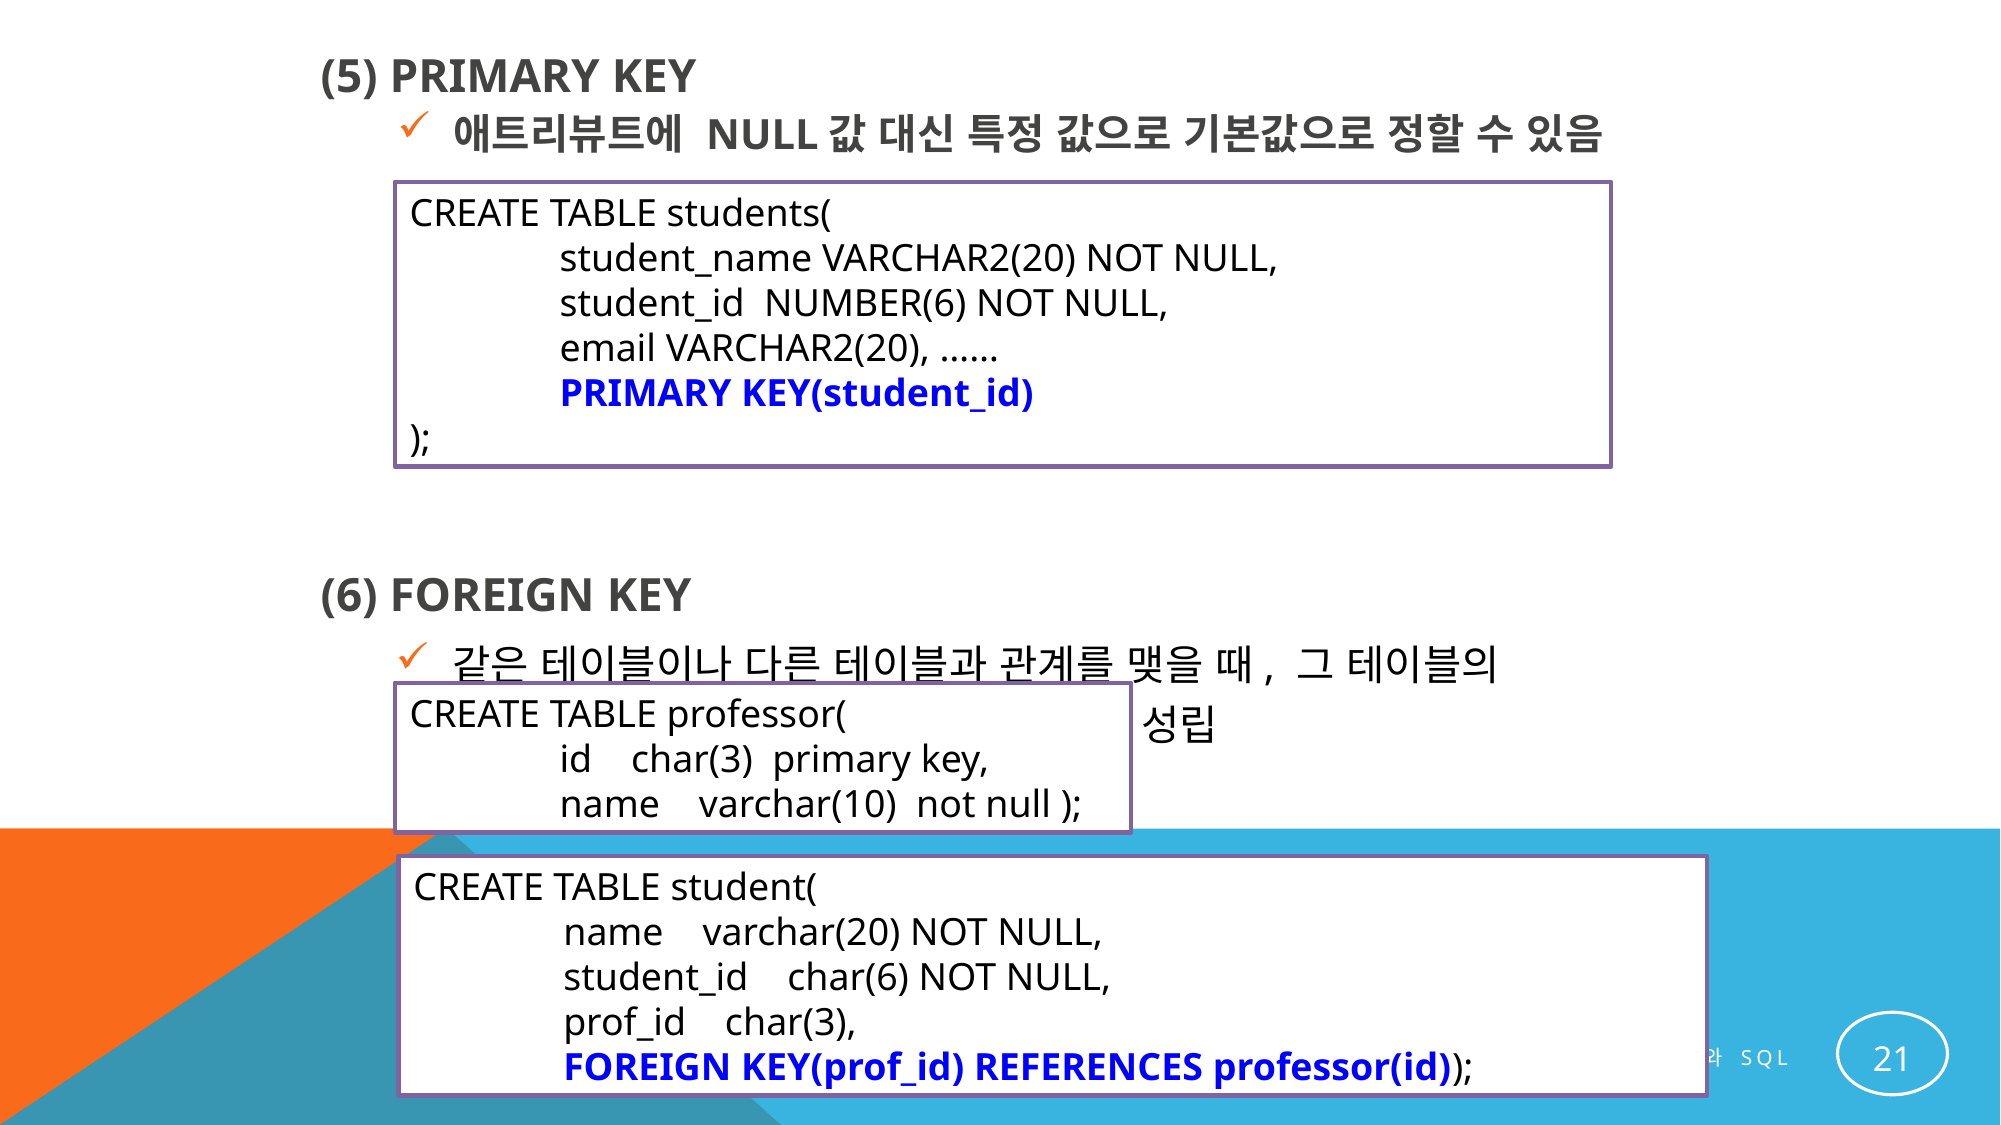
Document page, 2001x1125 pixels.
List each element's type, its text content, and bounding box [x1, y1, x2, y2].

text_box CREATE TABLE students( student_name VARCHAR2(20) NOT NULL, student_id NUMBER(6) NOT NULL, email VARCHAR2(20), …… PRIMARY KEY(student_id) ); [394, 181, 1612, 467]
text_box CREATE TABLE professor( id char(3) primary key, name varchar(10) not null ); [394, 682, 1132, 833]
footer 4장. 관계 대수와 SQL [1708, 1031, 1803, 1076]
list (5) PRIMARY KEY 애트리뷰트에 NULL값 대신 특정 값으로 기본값으로 정할 수 있음 (6) FOREIGN KEY 같은 테이블이나 다른 테이블과 관계를 맺을 때, 그 테이블의 PRIMARY KEY나 UNIQUE KEY 간에 성립 [305, 39, 1696, 882]
text_box CREATE TABLE student( name varchar(20) NOT NULL, student_id char(6) NOT NULL, prof_id char(3), FOREIGN KEY(prof_id) REFERENCES professor(id)); [398, 855, 1708, 1096]
slide_number 21 [1835, 1010, 1950, 1097]
